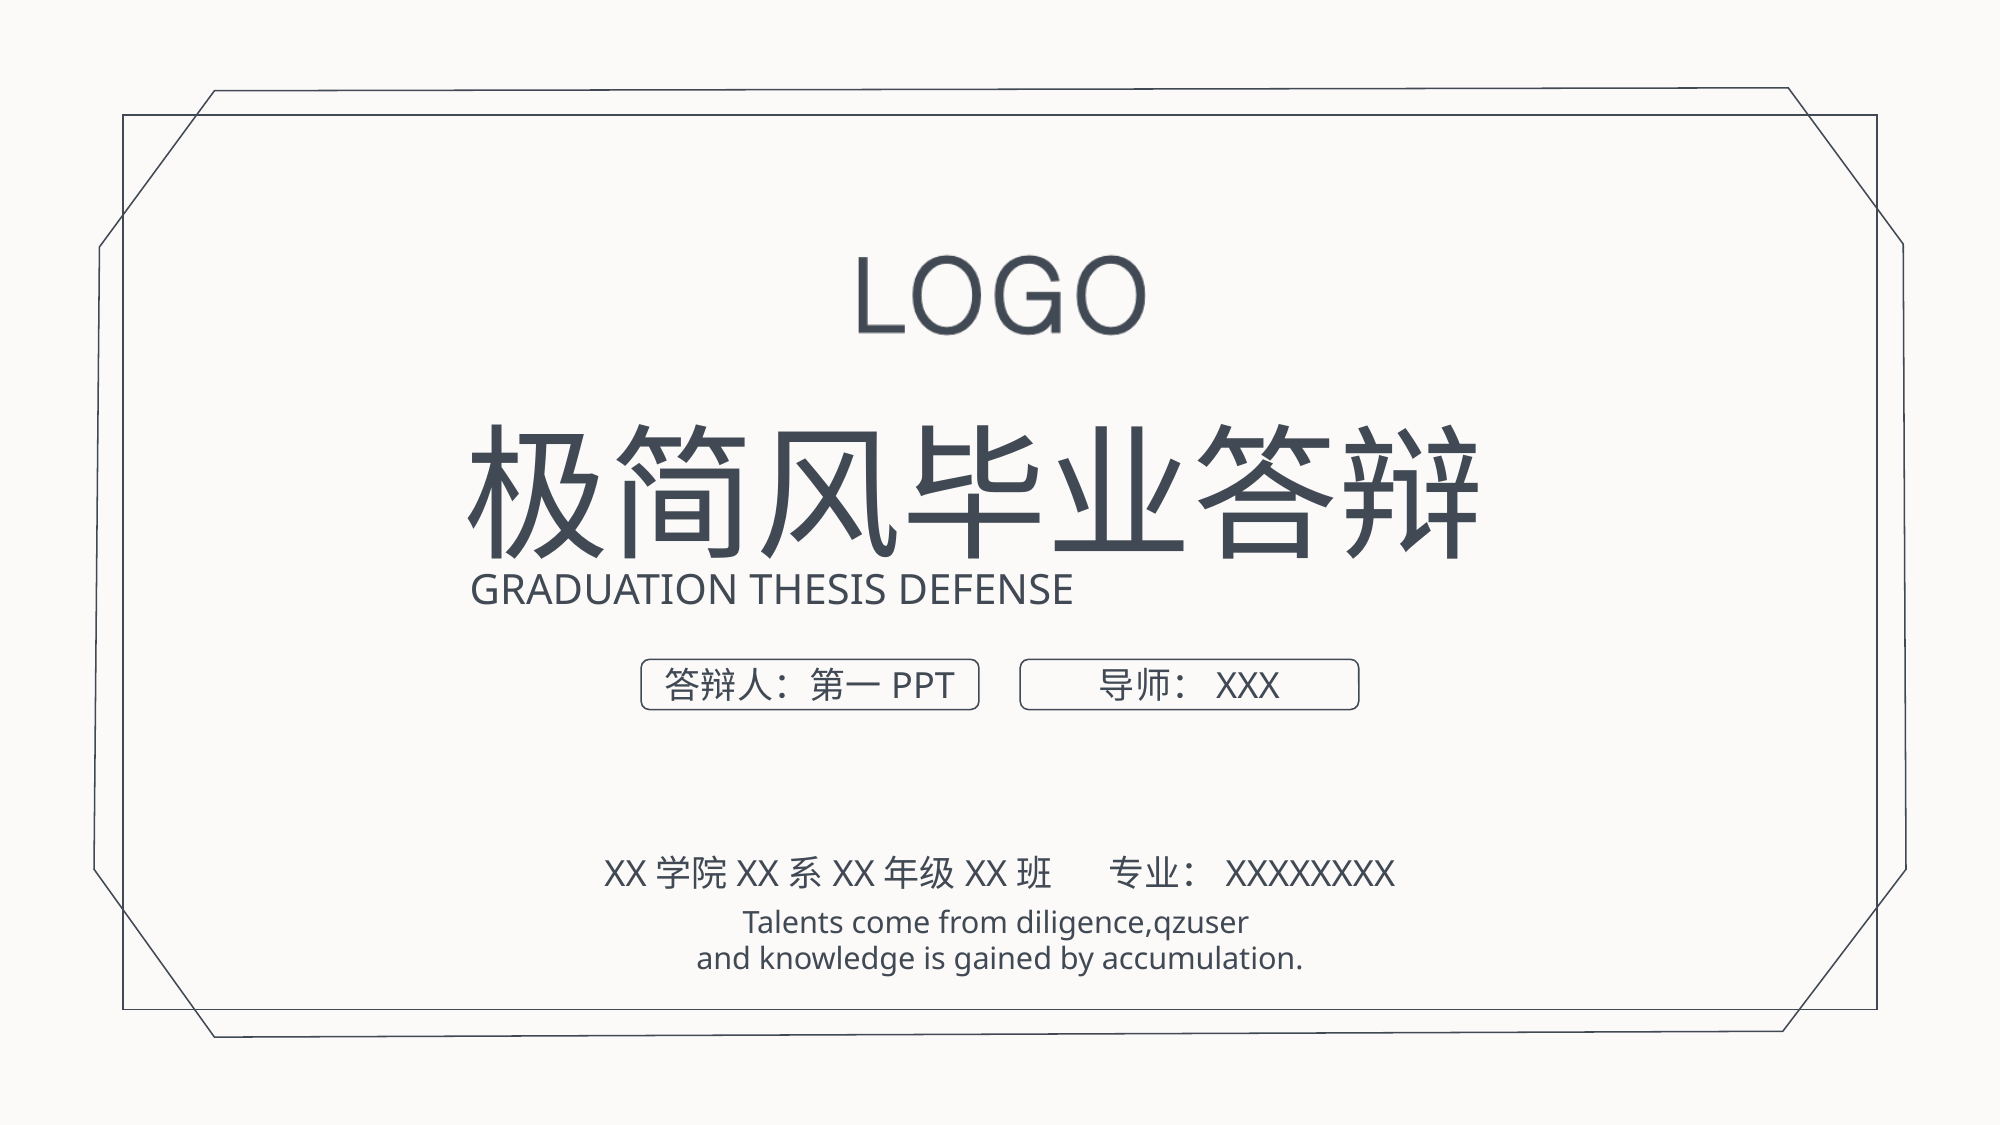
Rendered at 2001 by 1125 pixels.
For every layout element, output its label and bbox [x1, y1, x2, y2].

picture [842, 238, 1156, 347]
text_box [93, 87, 1906, 1038]
